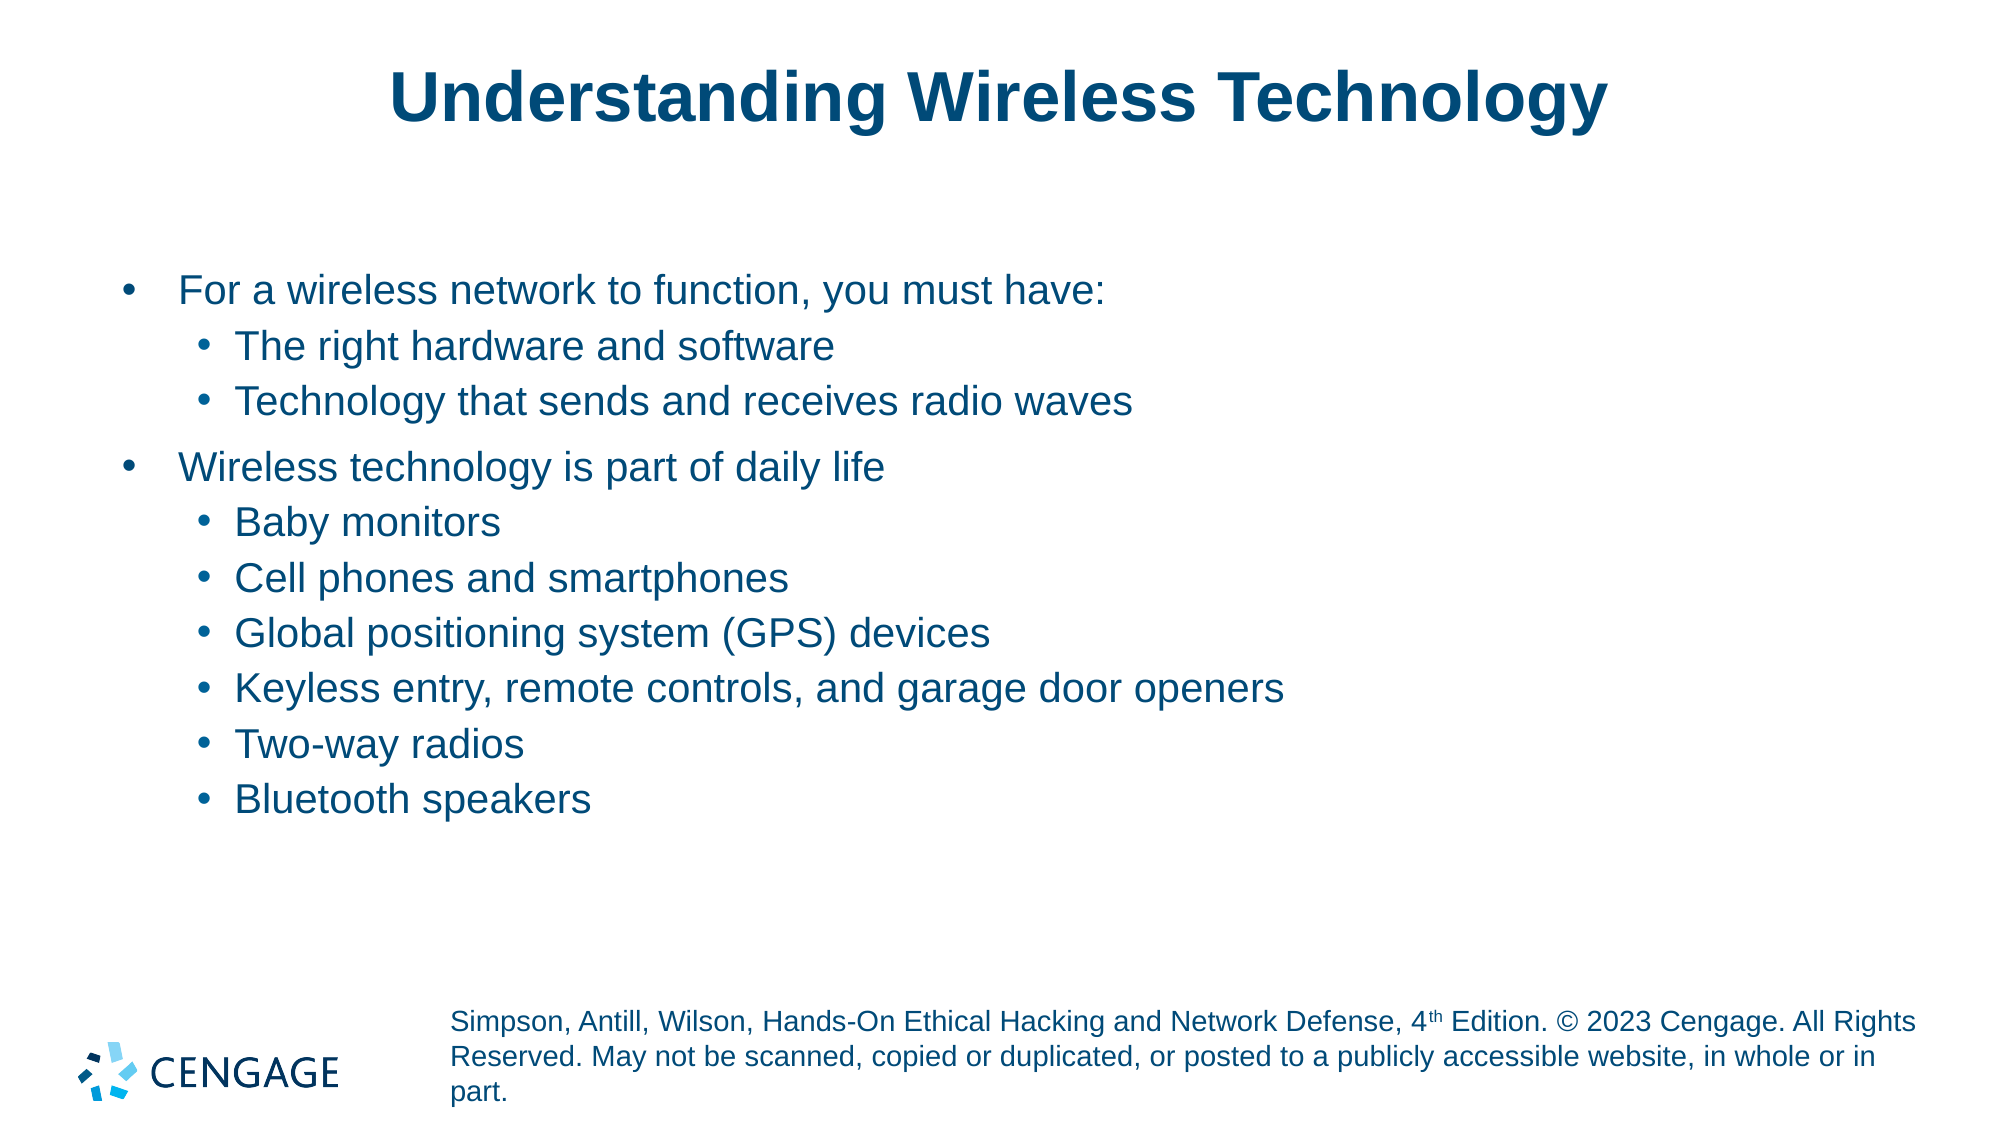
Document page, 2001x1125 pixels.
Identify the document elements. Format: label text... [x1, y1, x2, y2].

title Understanding Wireless Technology [137, 59, 1863, 171]
picture [78, 1042, 338, 1101]
list For a wireless network to function, you must have: The right hardware and software Technology that sends and receives radio waves Wireless technology is part of daily life Baby monitors Cell phones and smartphones Global positioning system (GPS) devices Keyless entry, remote controls, and garage door openers Two-way radios Bluetooth speakers [121, 268, 1880, 990]
